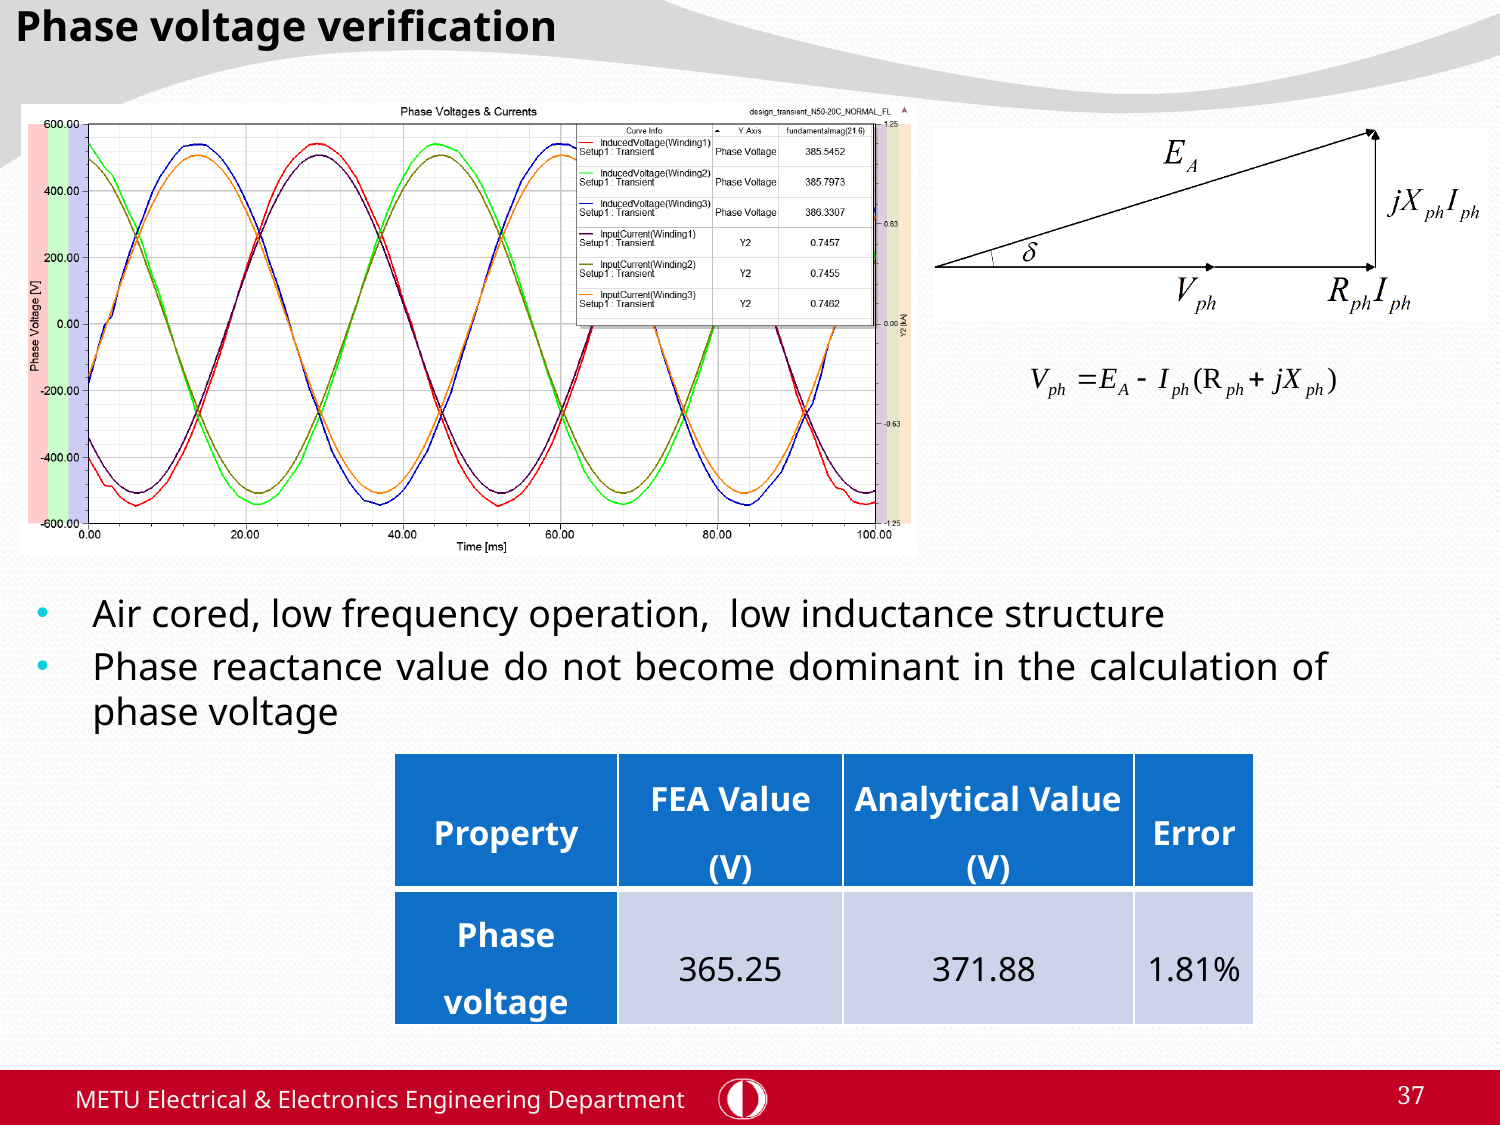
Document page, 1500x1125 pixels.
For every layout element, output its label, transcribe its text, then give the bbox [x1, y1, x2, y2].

table_cell 371.88 [844, 892, 1133, 1024]
slide_number METU Electrical & Electronics Engineering Department [75, 1070, 732, 1114]
table_header Property [395, 754, 617, 886]
list Air cored, low frequency operation, low inductance structure Phase reactance value do not become dominant in the calculation of phase voltage [21, 589, 1345, 754]
slide_number 37 [1330, 1070, 1425, 1114]
table_cell Phase voltage [395, 892, 617, 1024]
picture [713, 1078, 781, 1122]
text_box Phase voltage verification [0, 0, 789, 81]
table_header FEA Value (V) [619, 754, 842, 886]
table_header Analytical Value (V) [844, 754, 1133, 886]
table_header Error [1135, 754, 1253, 886]
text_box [1027, 353, 1342, 406]
table_cell 1.81% [1135, 892, 1253, 1024]
picture [932, 128, 1488, 321]
table_cell 365.25 [619, 892, 842, 1024]
picture [20, 104, 917, 555]
